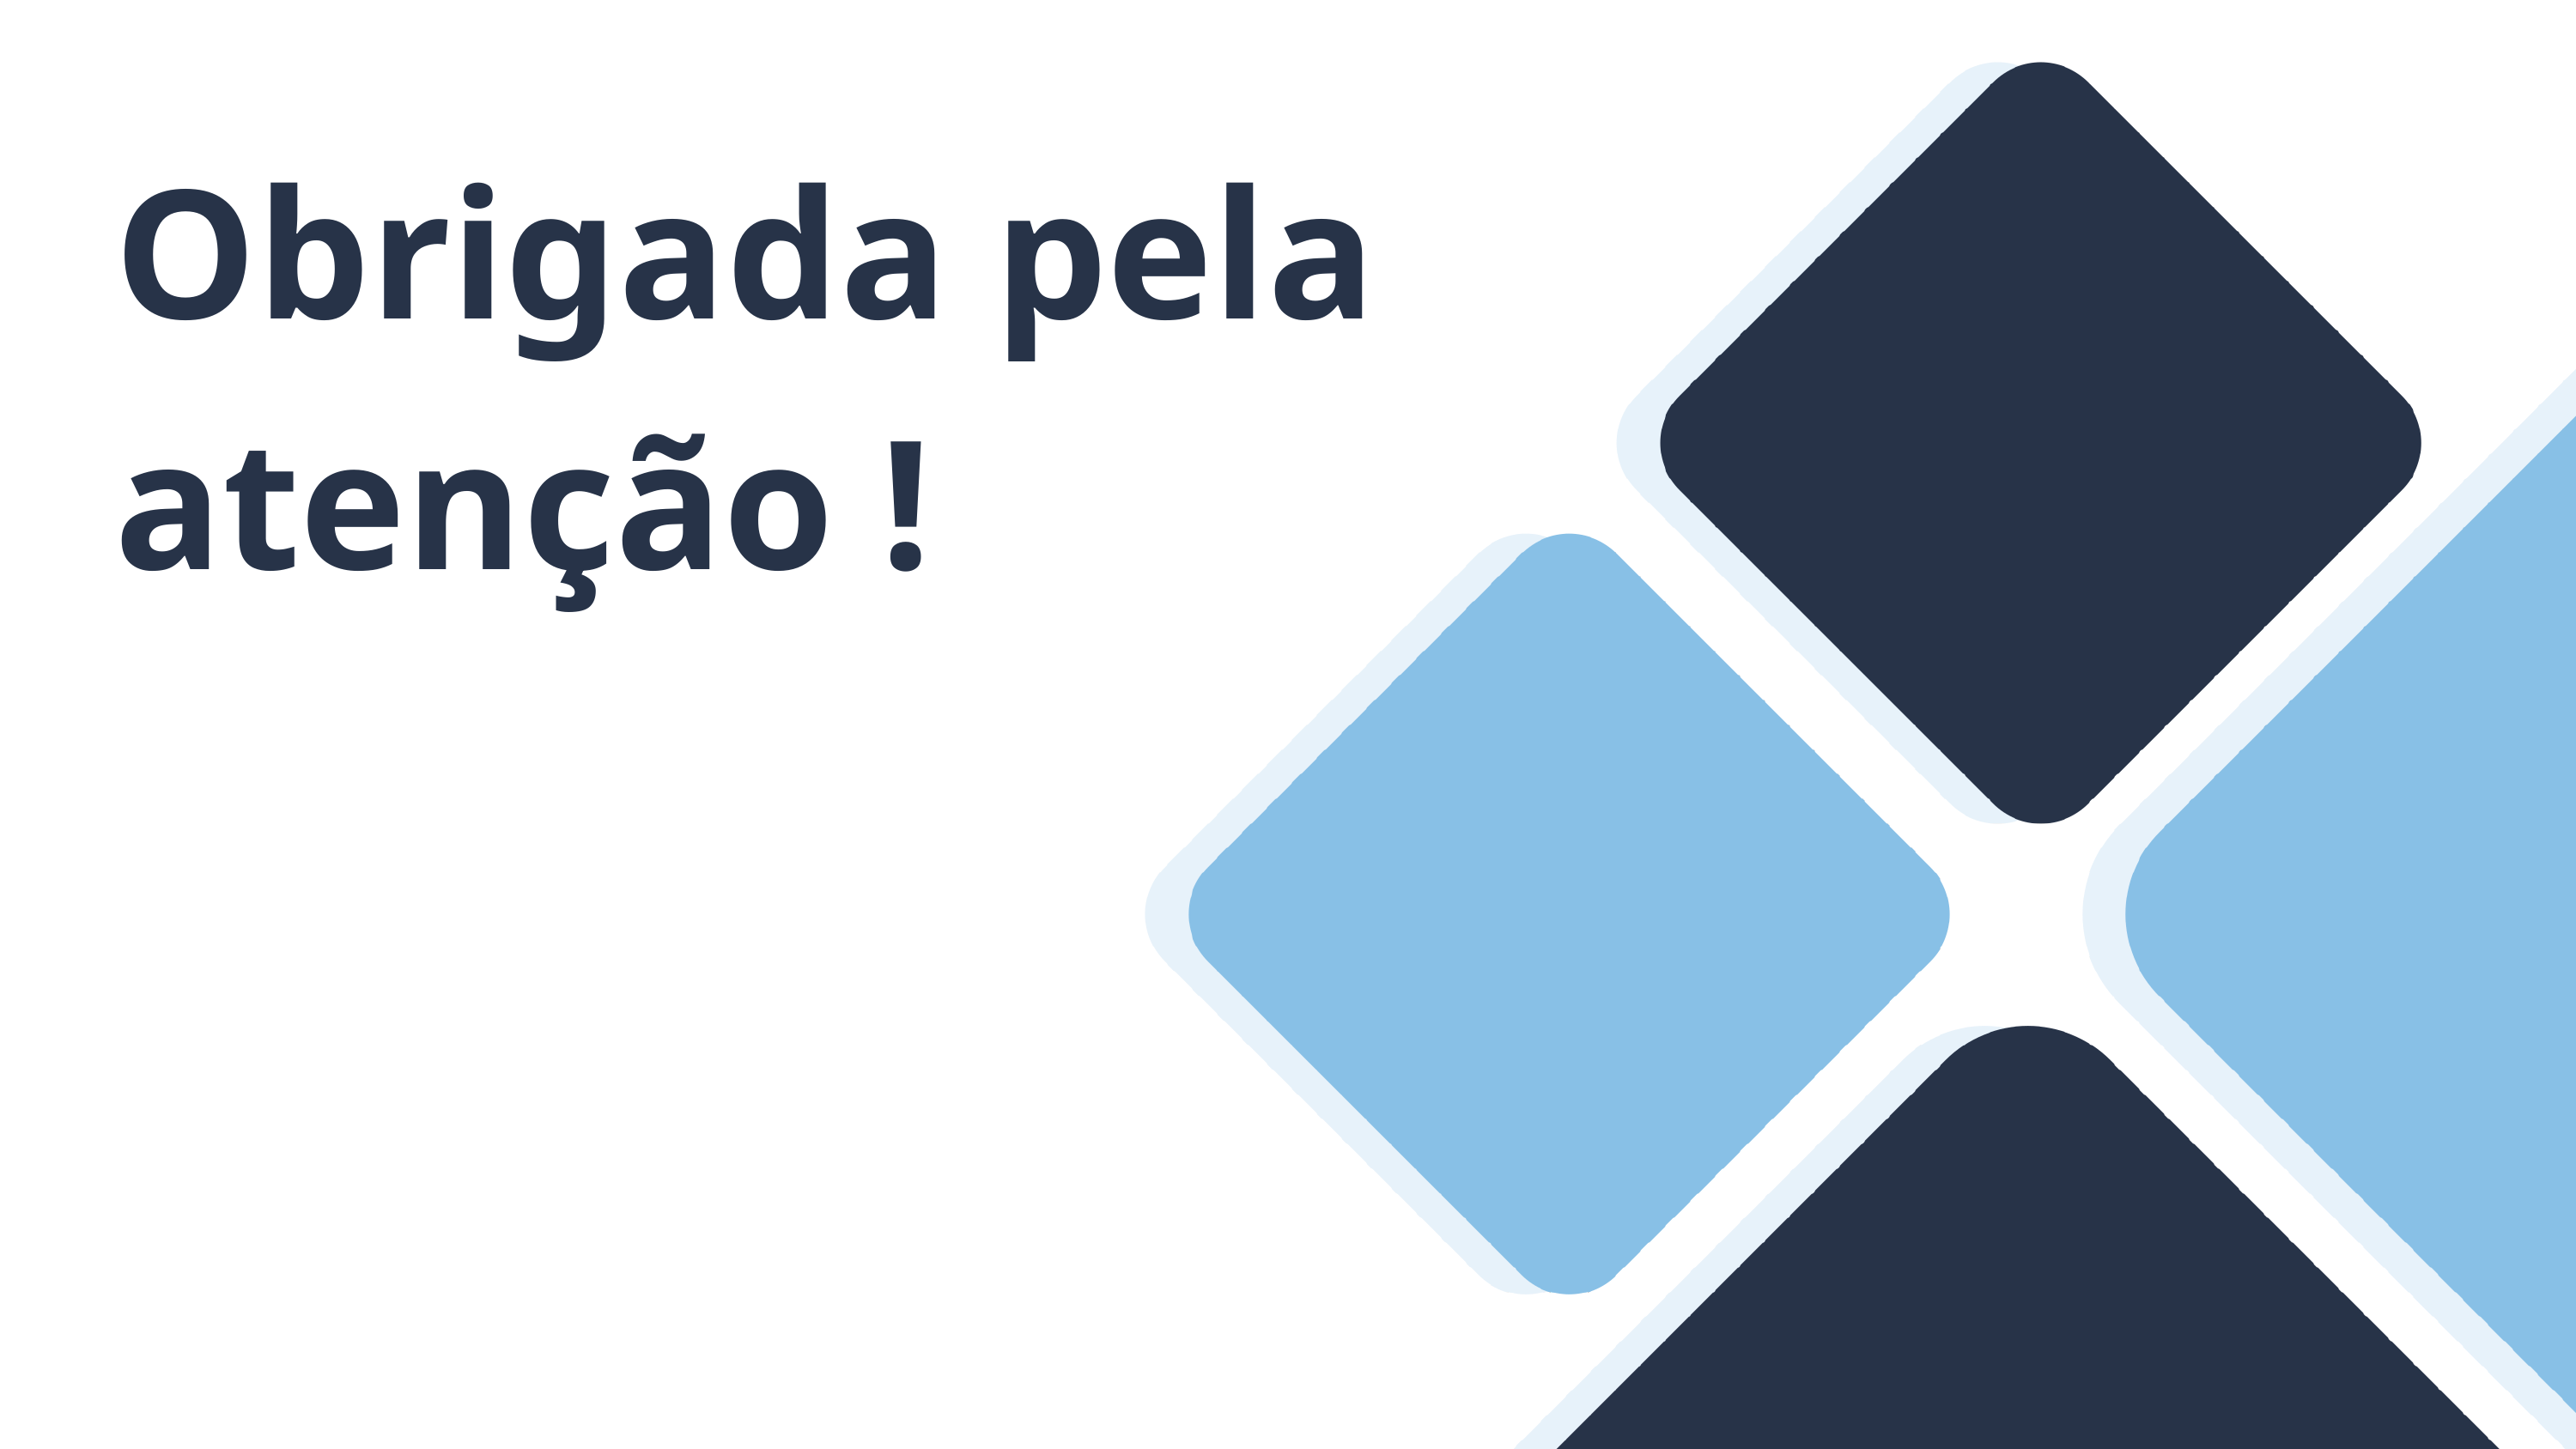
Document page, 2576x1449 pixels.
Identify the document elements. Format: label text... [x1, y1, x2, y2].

text_box [1117, 34, 2576, 1449]
text_box Obrigada pela atenção ! [114, 104, 1117, 606]
